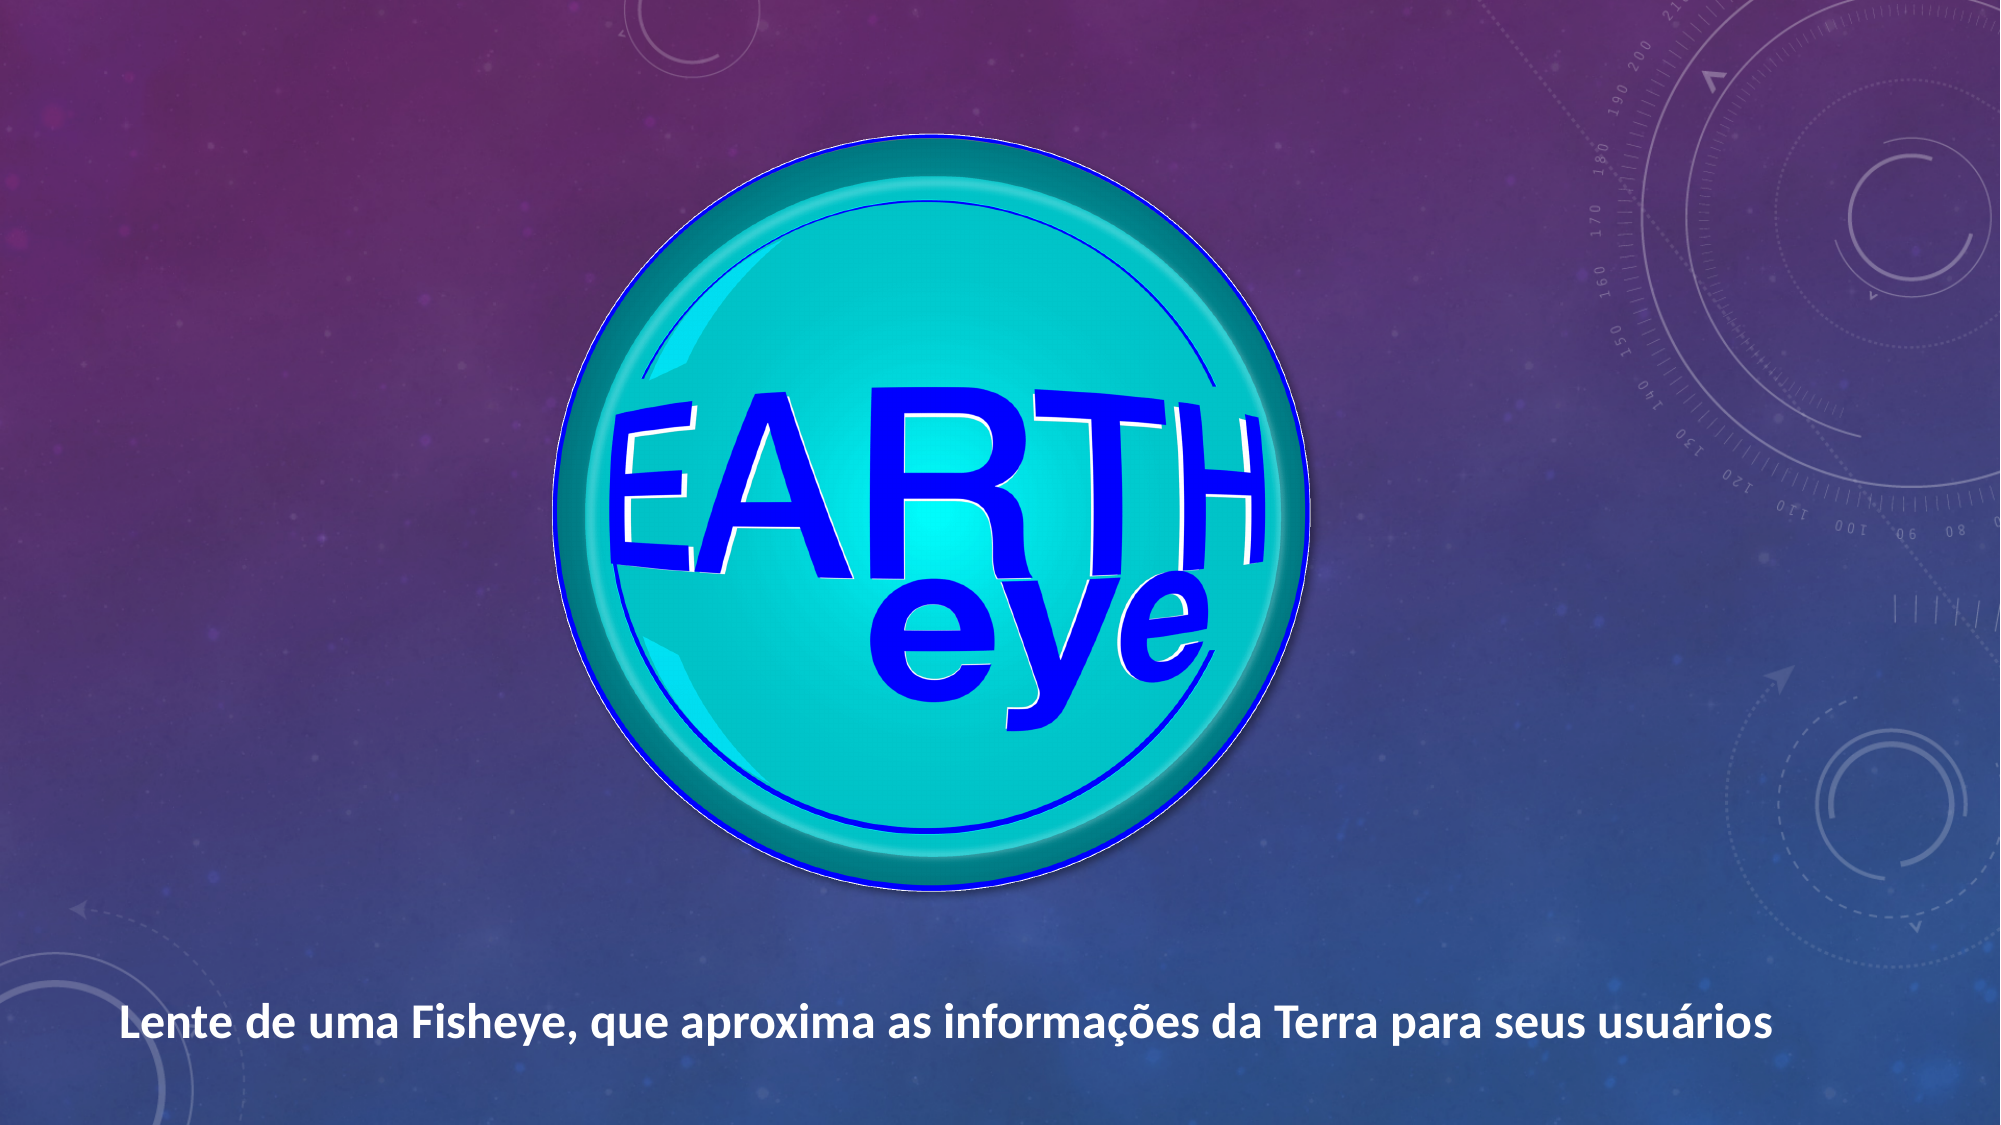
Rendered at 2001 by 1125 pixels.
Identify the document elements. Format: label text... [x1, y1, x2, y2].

text_box Lente de uma Fisheye, que aproxima as informações da Terra para seus usuários [104, 981, 1810, 1056]
picture [0, 0, 2000, 1125]
